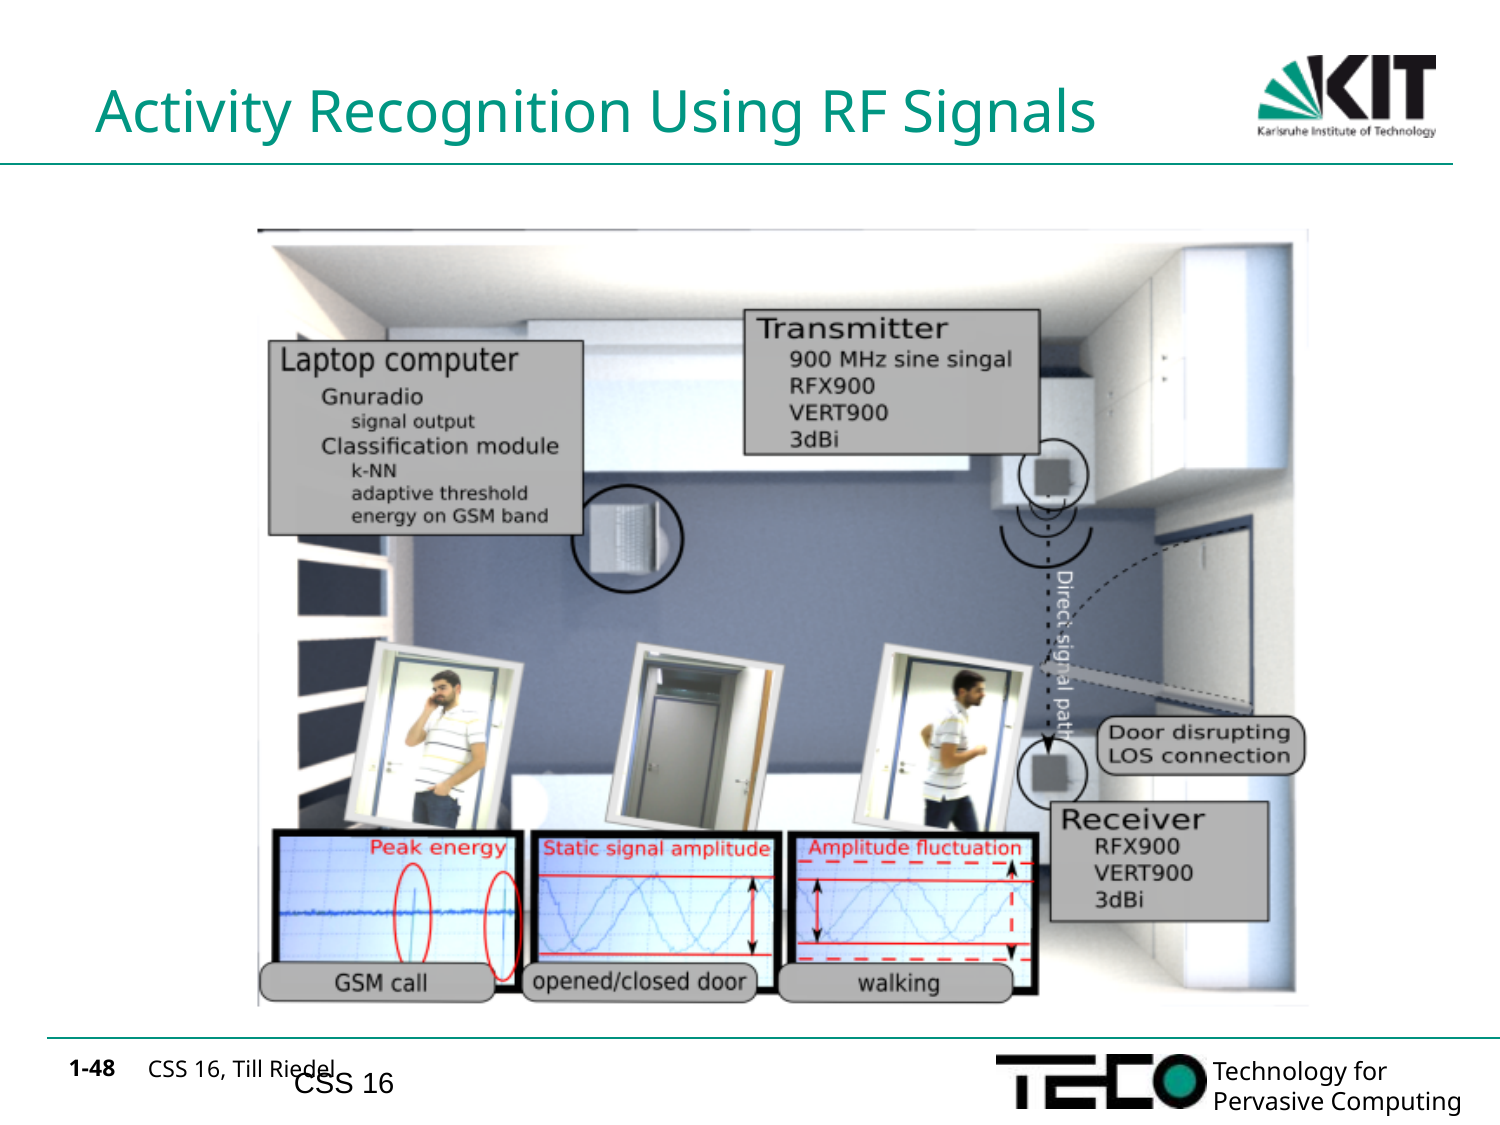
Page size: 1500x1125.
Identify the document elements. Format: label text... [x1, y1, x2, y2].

picture [996, 1054, 1207, 1109]
picture [1257, 55, 1436, 138]
footer CSS 16 [279, 1057, 976, 1117]
title Activity Recognition Using RF Signals [95, 52, 1127, 145]
picture [230, 189, 1323, 1015]
